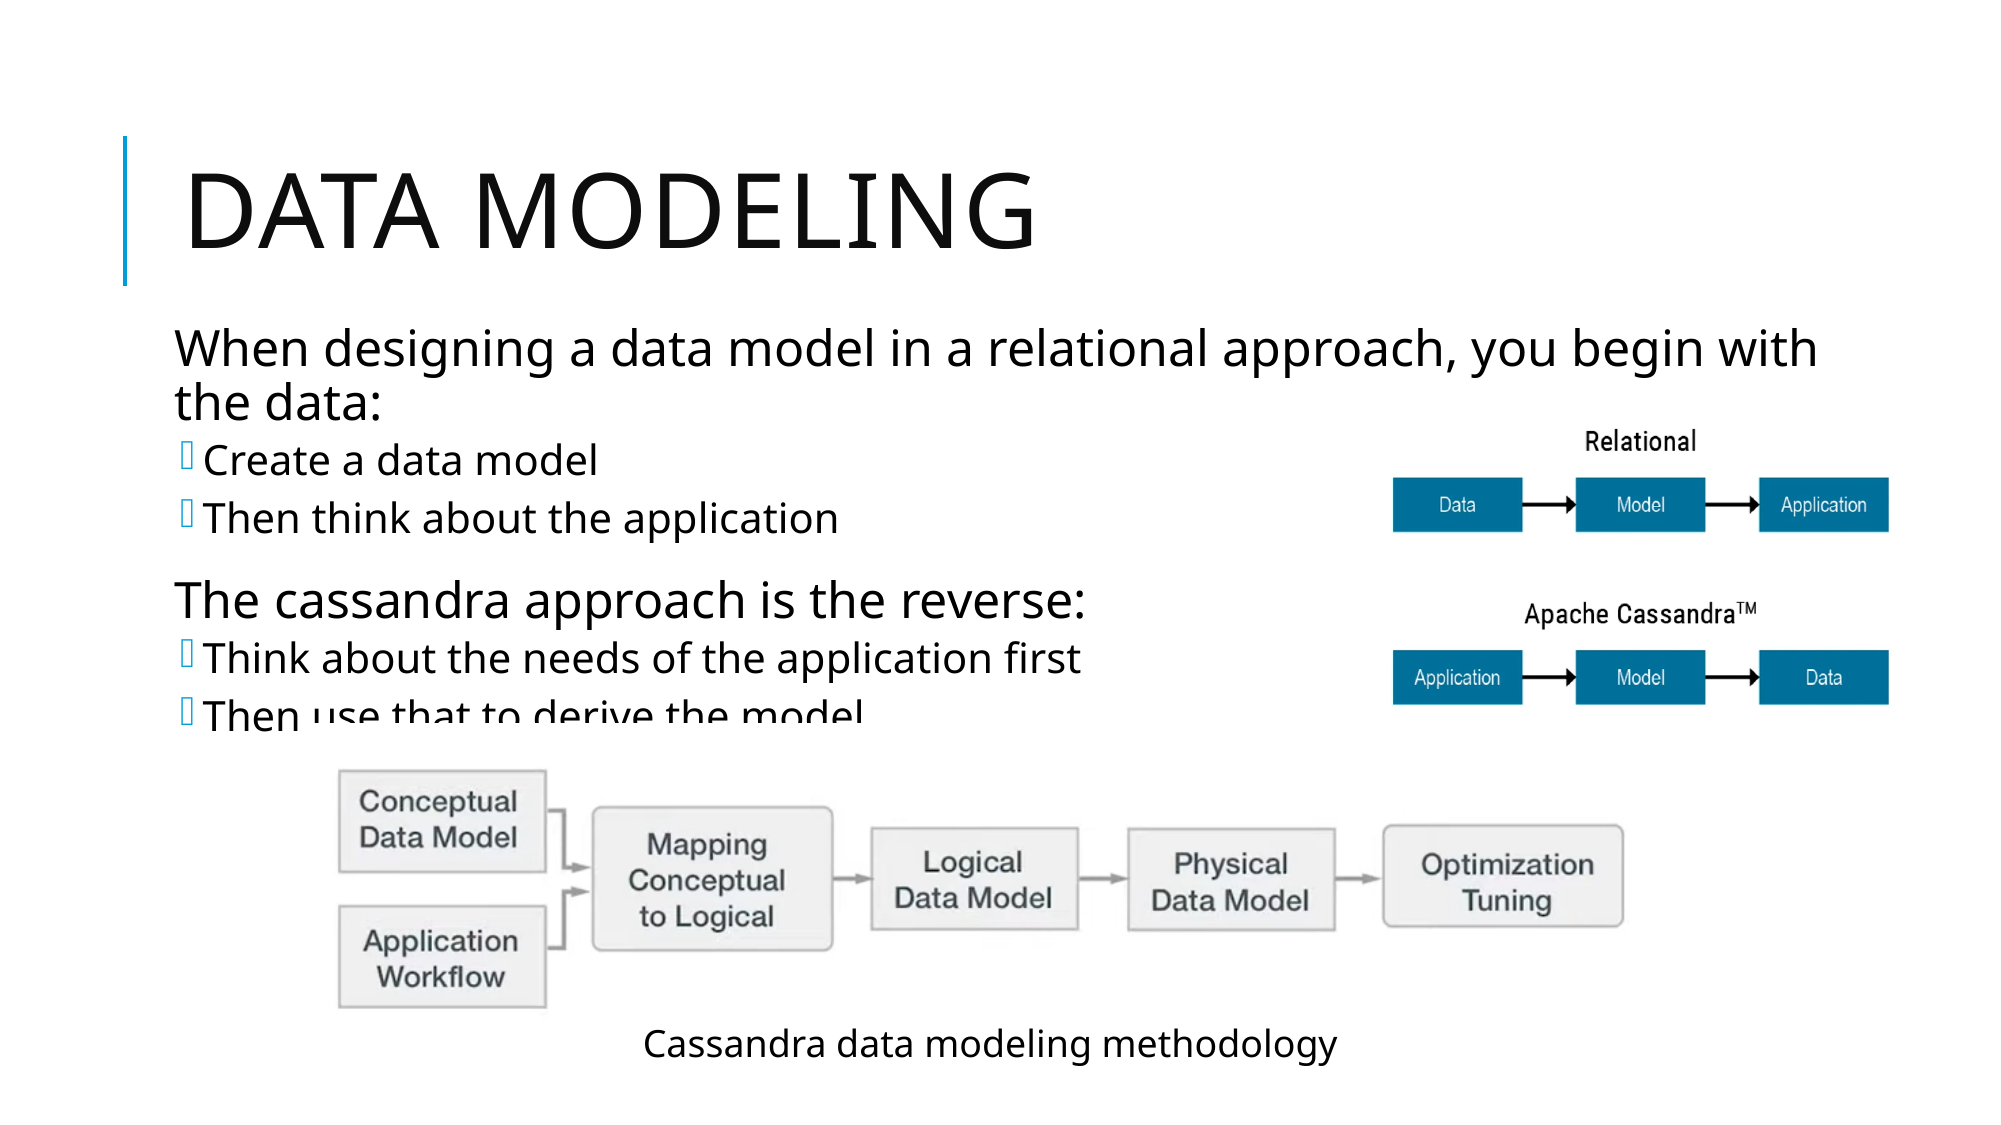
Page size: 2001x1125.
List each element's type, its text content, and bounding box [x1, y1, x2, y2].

title Data modeling [168, 96, 1763, 315]
picture [1385, 413, 1903, 710]
text_box Cassandra data modeling methodology [343, 1052, 1638, 1073]
picture [303, 723, 1657, 1043]
list When designing a data model in a relational approach, you begin with the data: Create a data model Then think about the application The cassandra approach is the reverse: Think about the needs of the application first Then use that to derive the model [151, 315, 1904, 976]
